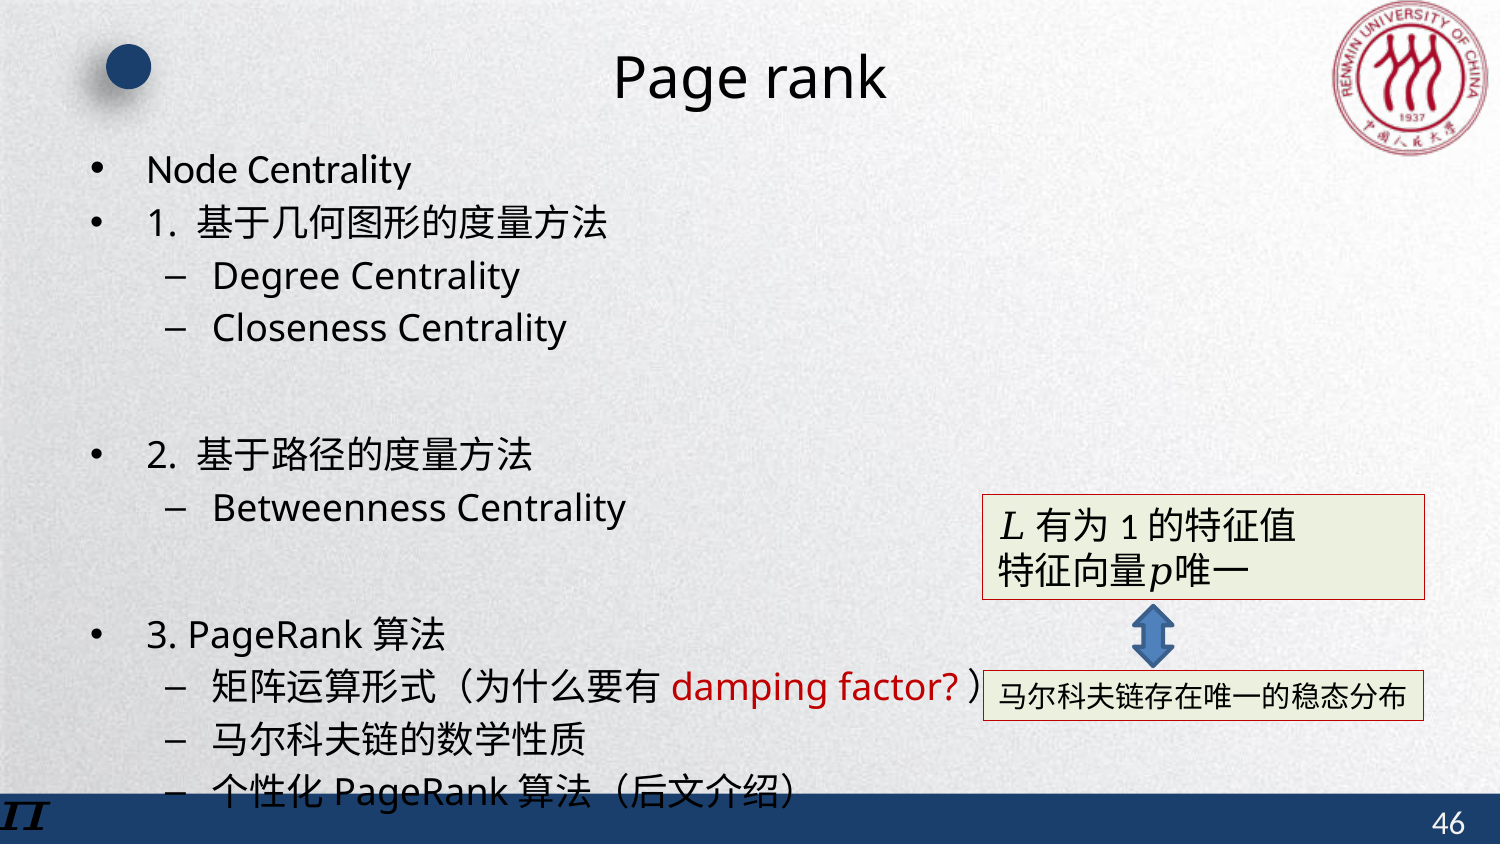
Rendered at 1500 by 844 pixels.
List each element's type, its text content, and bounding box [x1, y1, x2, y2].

text_box 马尔科夫链存在唯一的稳态分布 [983, 670, 1424, 721]
picture [0, 0, 1500, 793]
title Page rank [75, 33, 1425, 116]
text_box [1131, 603, 1175, 669]
text_box 𝐿有为1的特征值 特征向量𝑝唯一 [982, 494, 1425, 600]
list Node Centrality 1. 基于几何图形的度量方法 Degree Centrality Closeness Centrality 2. 基于路径的度量方法 Betweenness Centrality 3. PageRank算法 矩阵运算形式（为什么要有damping factor?） 马尔科夫链的数学性质 个性化PageRank算法（后文介绍） [75, 134, 1425, 781]
